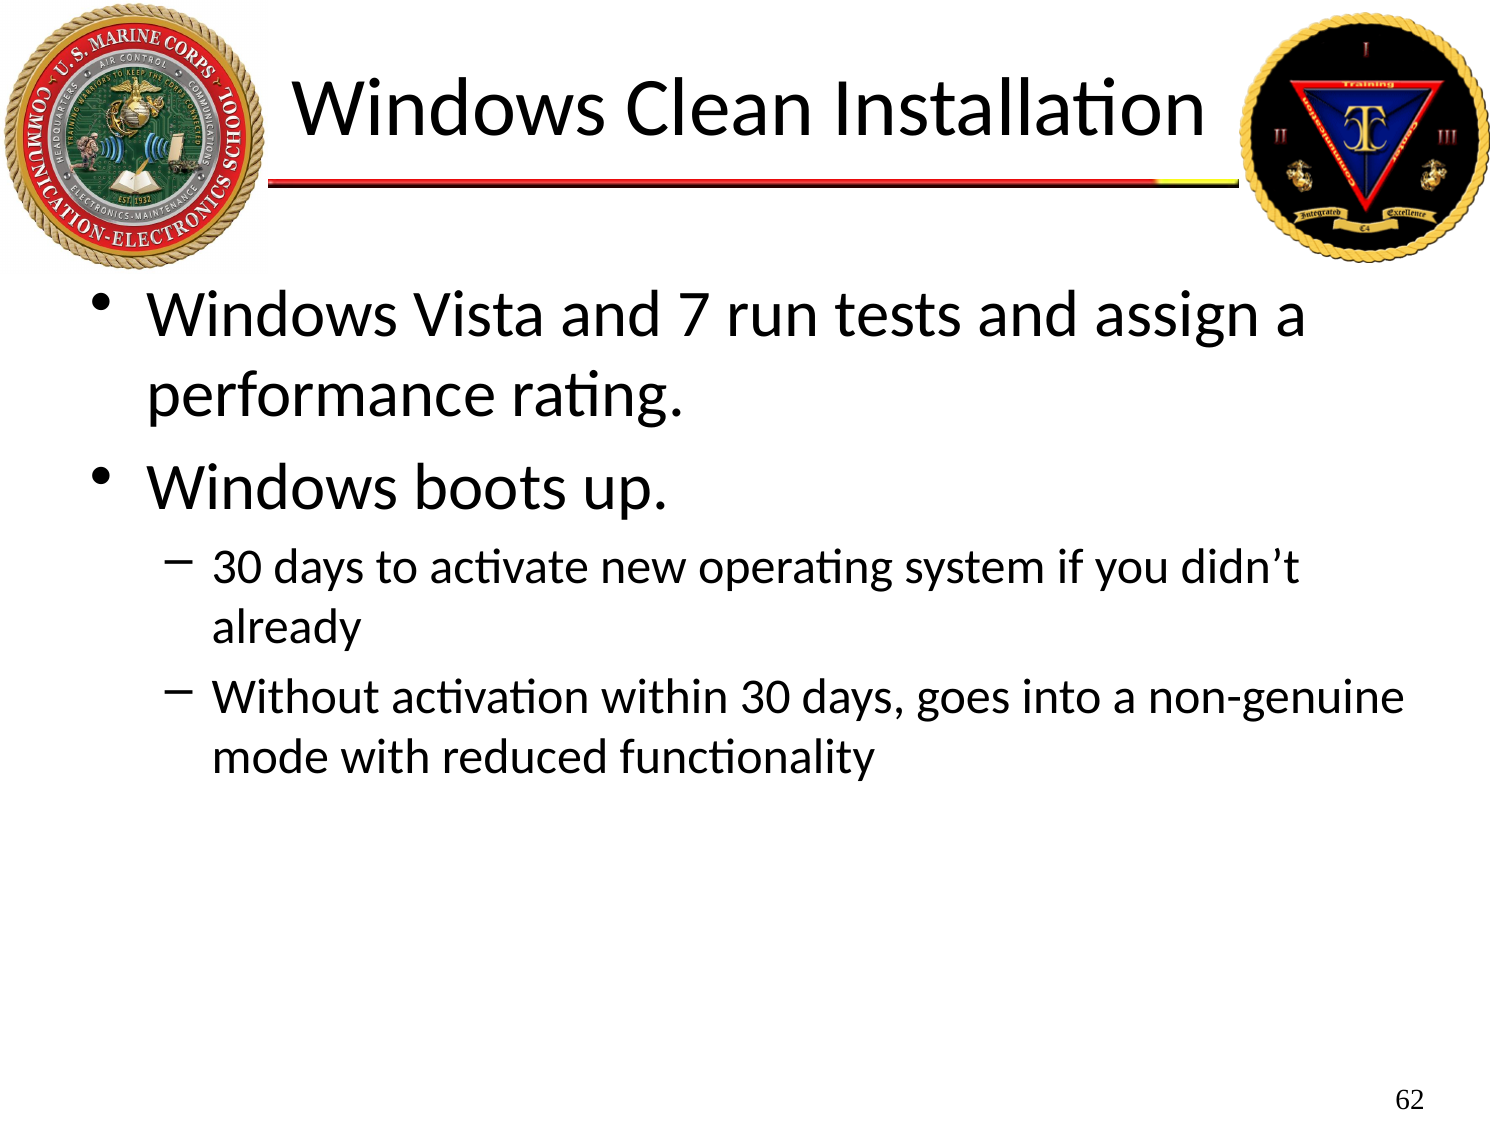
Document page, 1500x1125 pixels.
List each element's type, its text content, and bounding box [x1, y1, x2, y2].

title Windows Clean Installation [75, 45, 1425, 233]
picture [1239, 12, 1490, 263]
picture [0, 0, 268, 274]
list Windows Vista and 7 run tests and assign a performance rating. Windows boots up. 30 days to activate new operating system if you didn’t already Without activation within 30 days, goes into a non-genuine mode with reduced functionality [75, 262, 1425, 1005]
